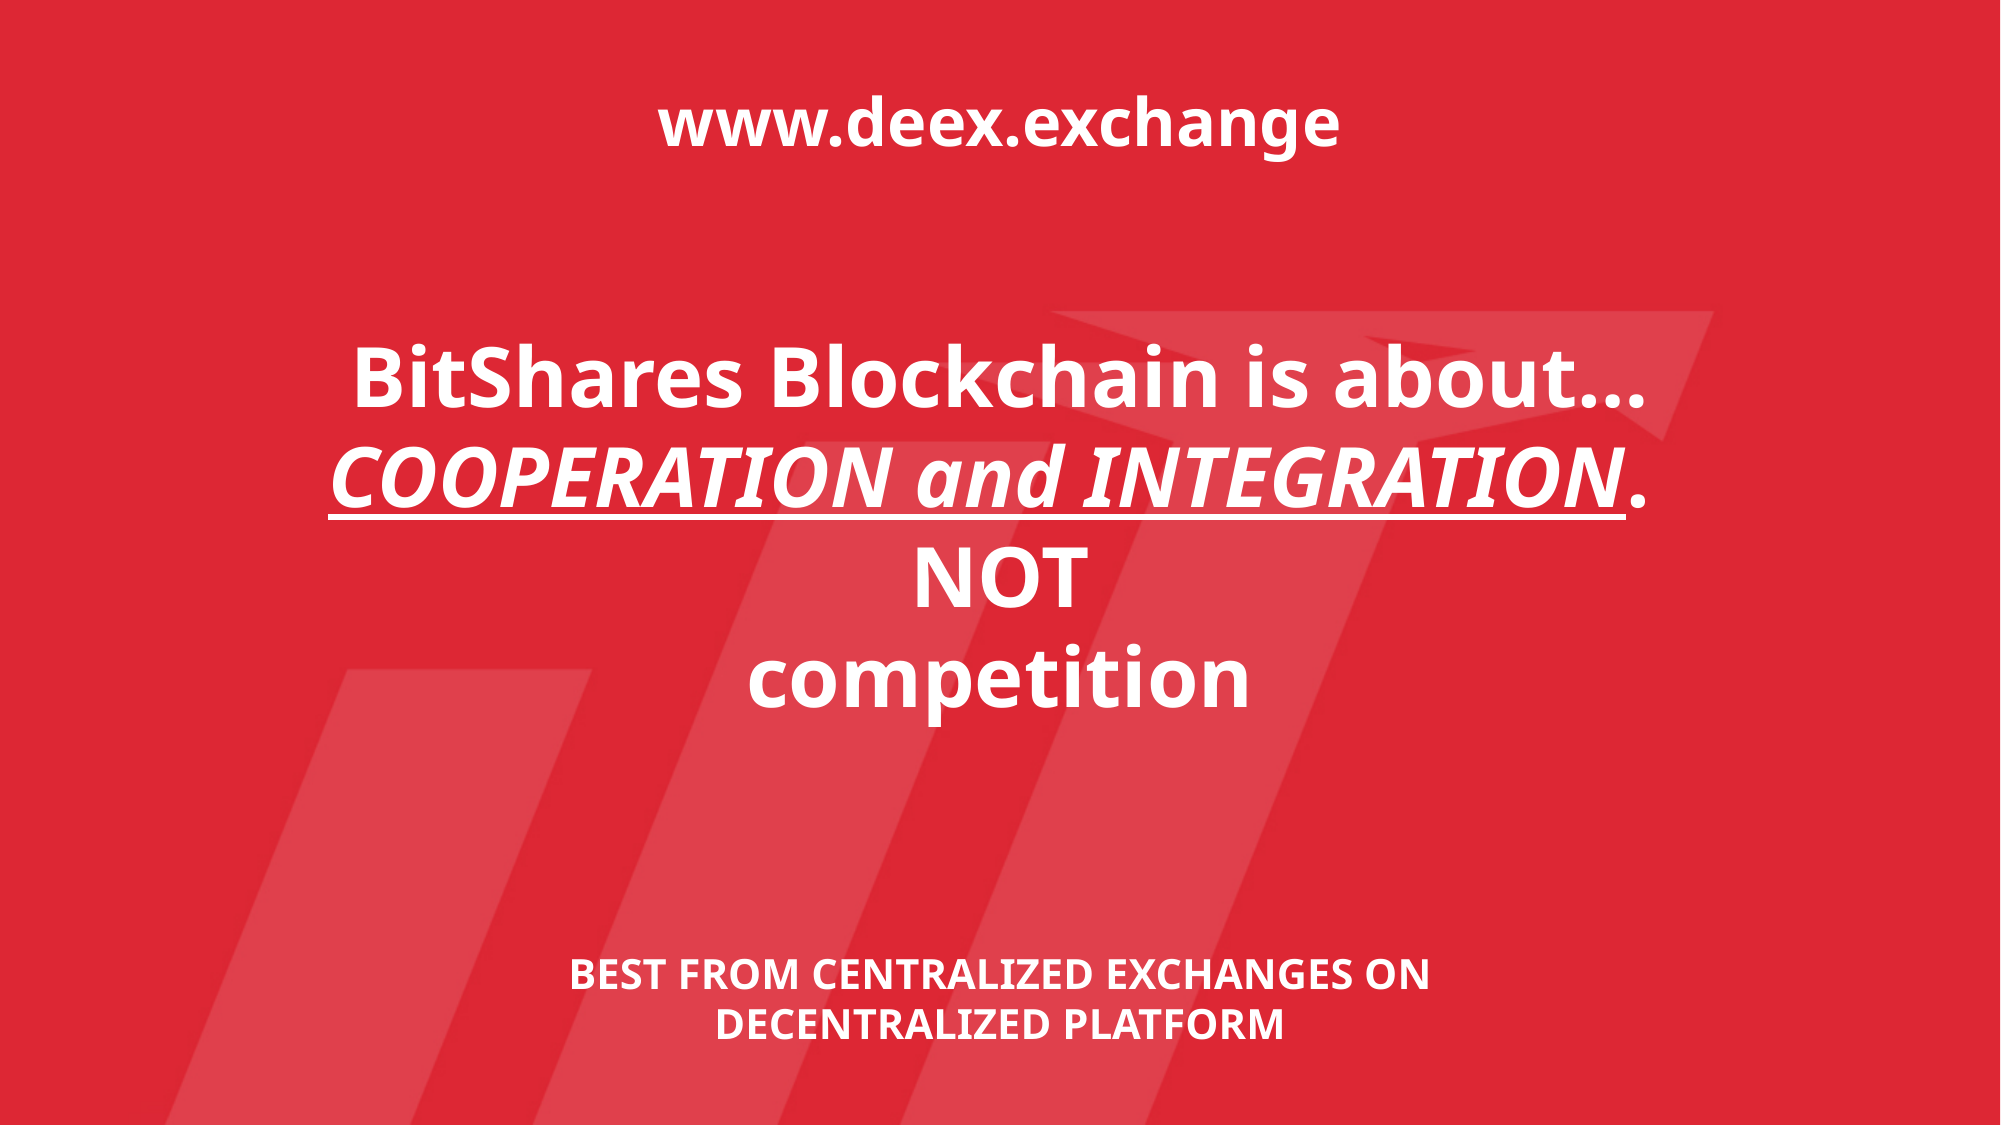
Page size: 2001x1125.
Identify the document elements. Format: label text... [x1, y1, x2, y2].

text_box BitShares Blockchain is about… COOPERATION and INTEGRATION. NOT competition [0, 316, 2000, 732]
text_box BEST FROM CENTRALIZED EXCHANGES ON DECENTRALIZED PLATFORM [0, 940, 2000, 1056]
picture [0, 0, 2001, 1125]
text_box www.deex.exchange [0, 72, 2000, 167]
